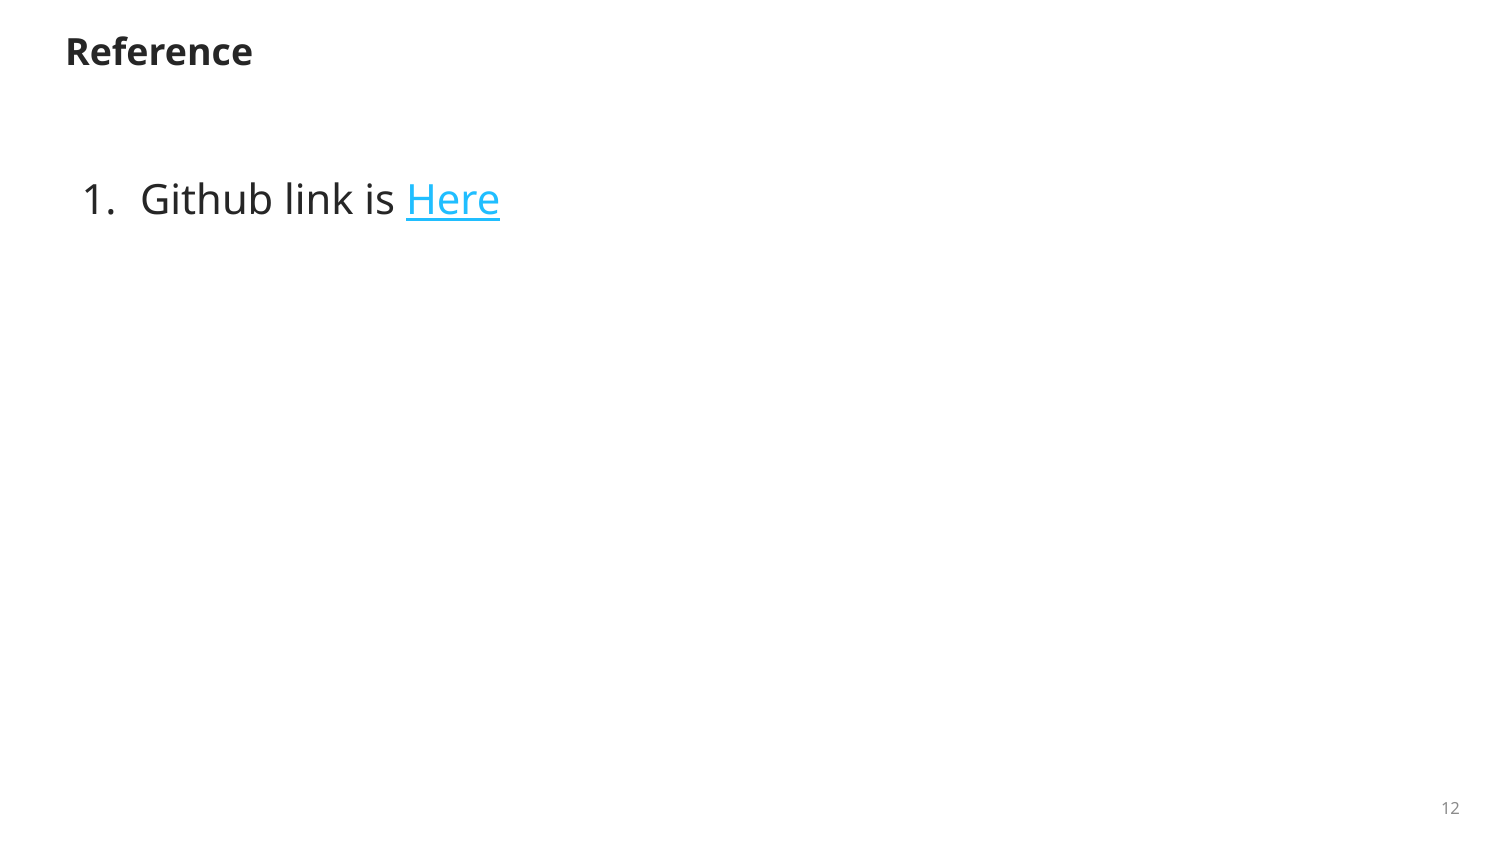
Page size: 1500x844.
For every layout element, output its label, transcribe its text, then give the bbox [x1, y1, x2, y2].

slide_number 14 [1137, 786, 1475, 832]
list Github link is Here [50, 157, 1360, 745]
title Reference [50, 6, 1269, 94]
